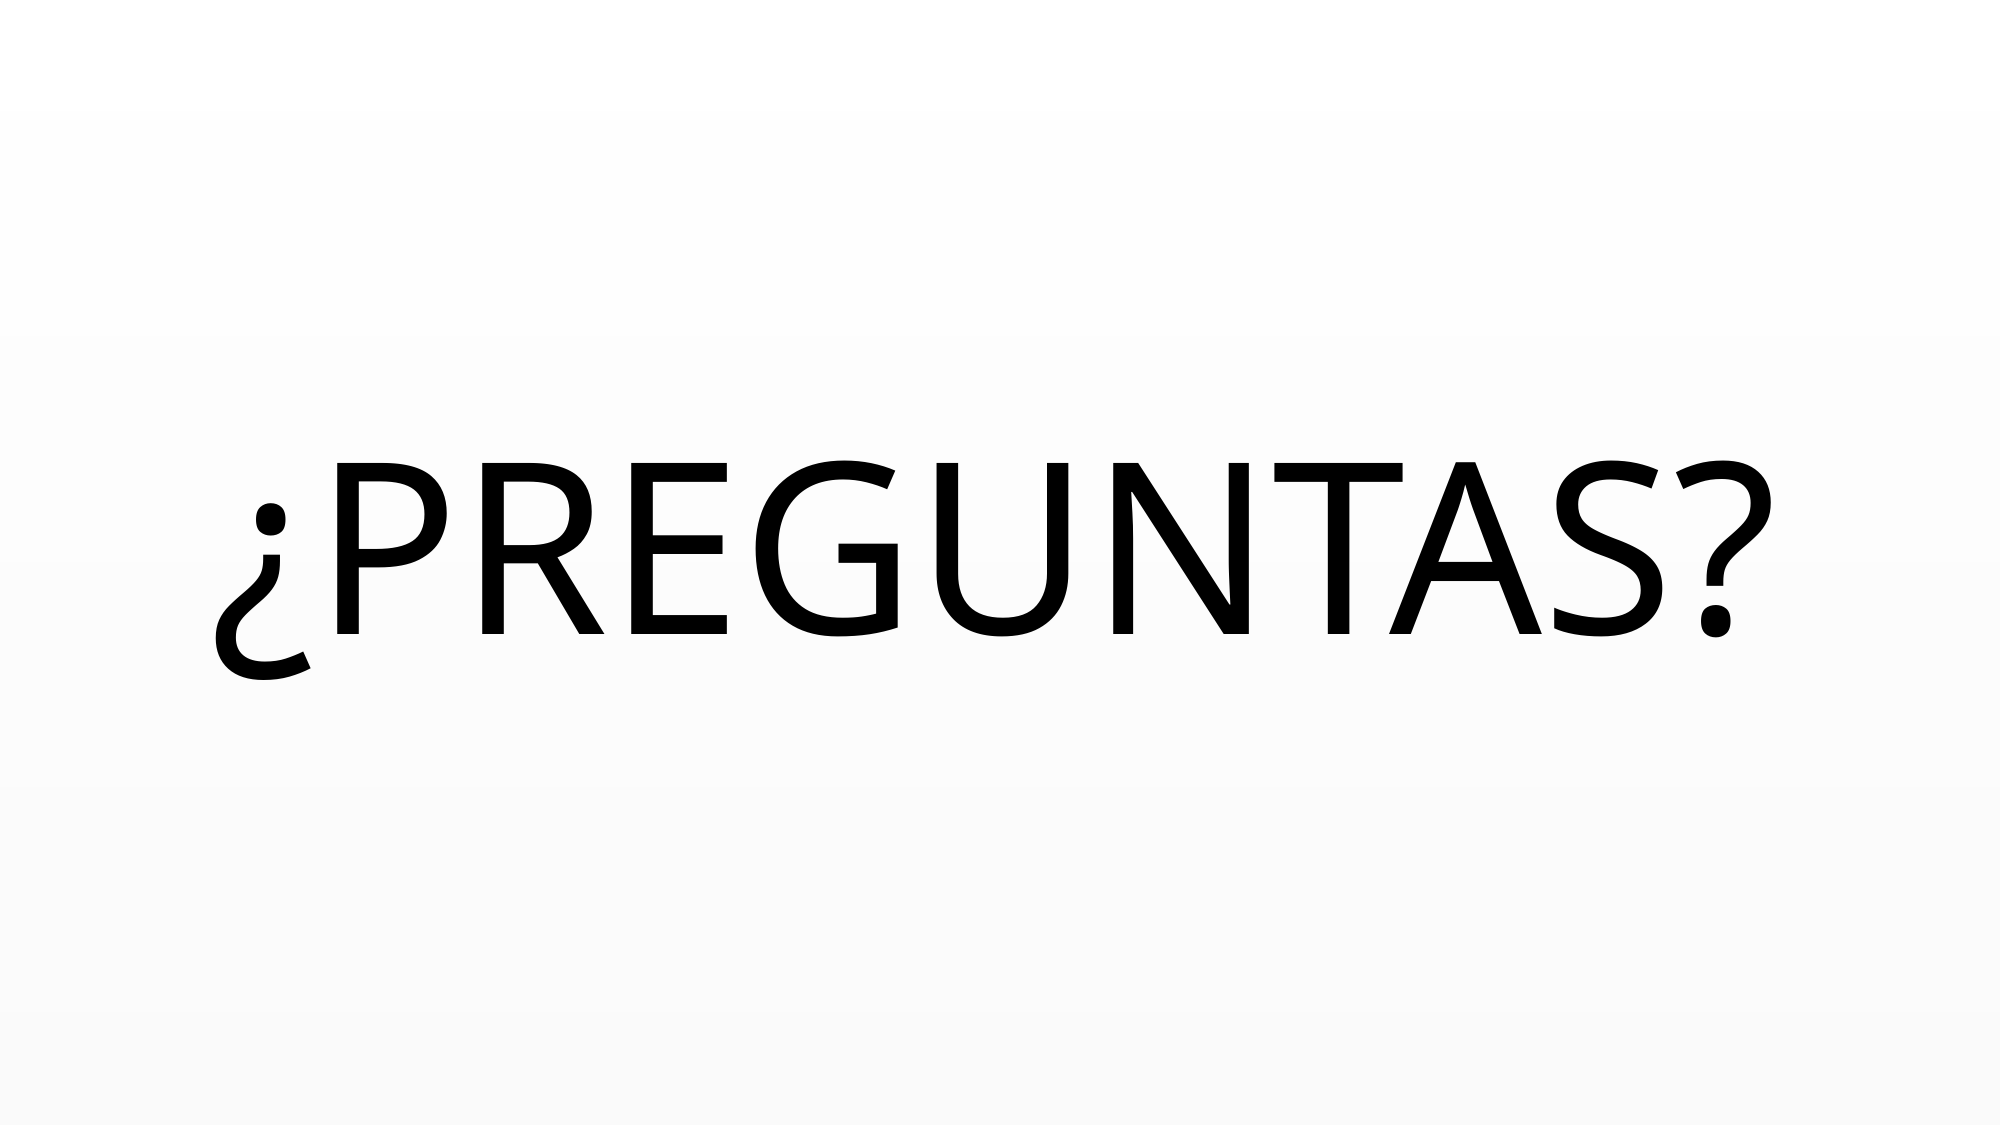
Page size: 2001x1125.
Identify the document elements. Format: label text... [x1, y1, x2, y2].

title ¿PREGUNTAS? [195, 447, 1921, 666]
